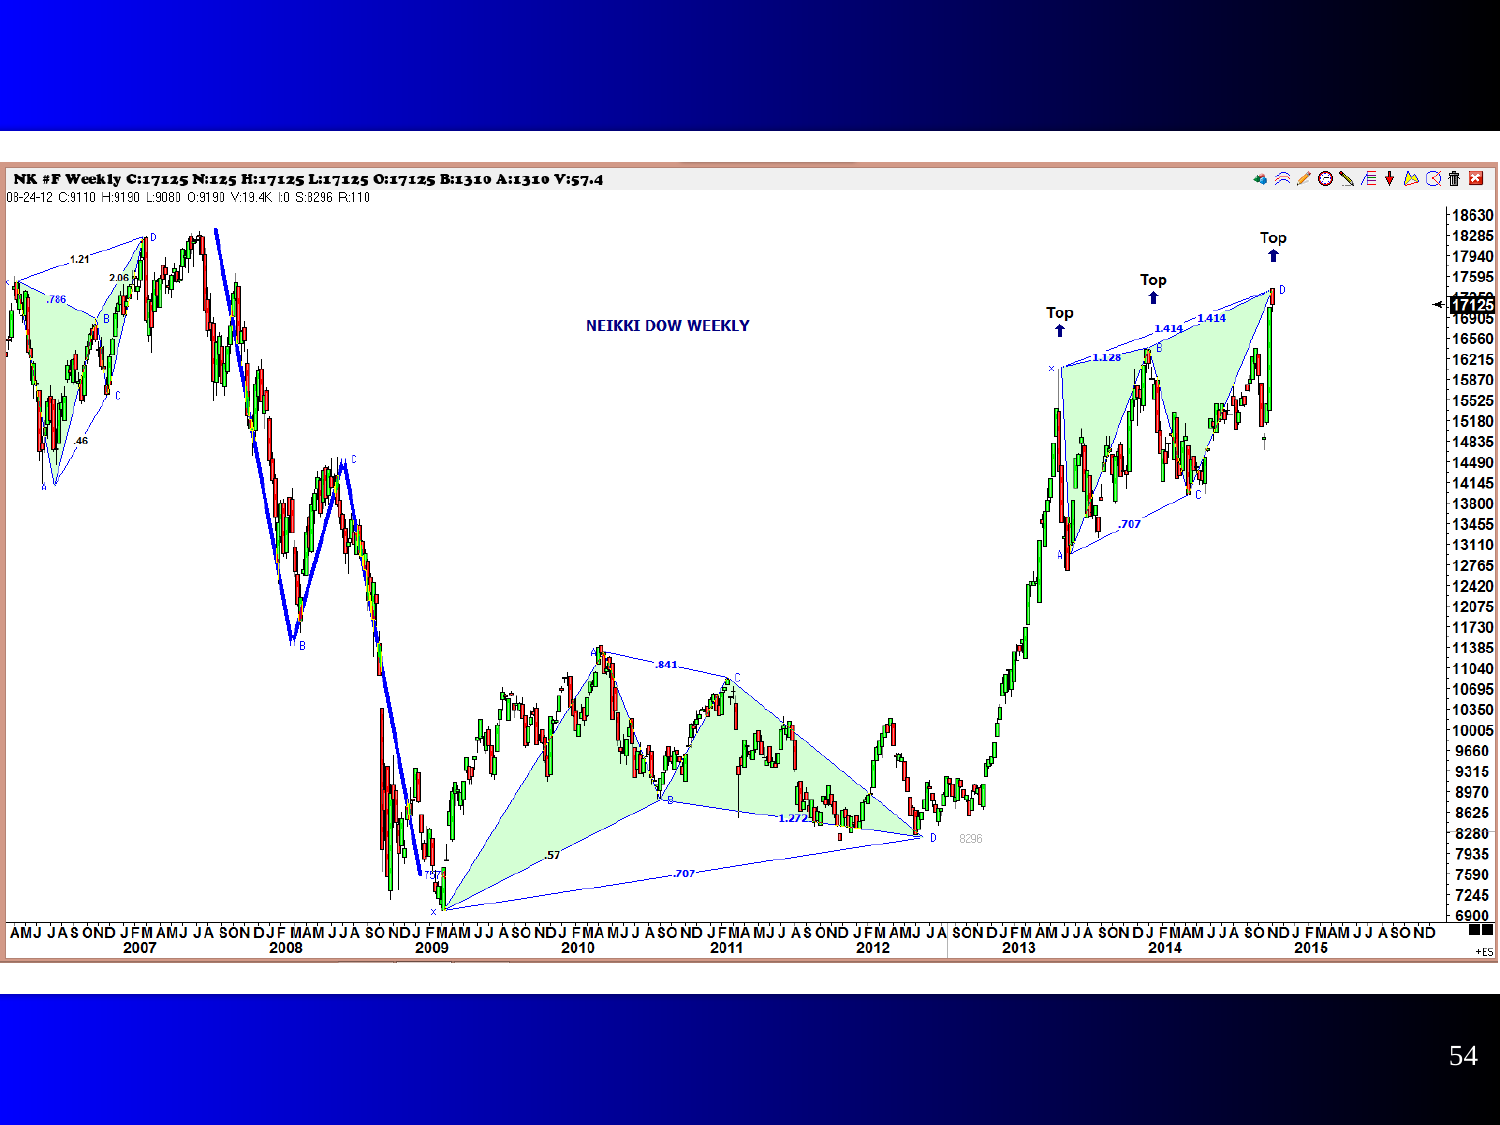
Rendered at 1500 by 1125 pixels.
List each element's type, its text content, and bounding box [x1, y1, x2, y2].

picture [0, 161, 1500, 963]
slide_number 54 [1180, 1008, 1494, 1072]
